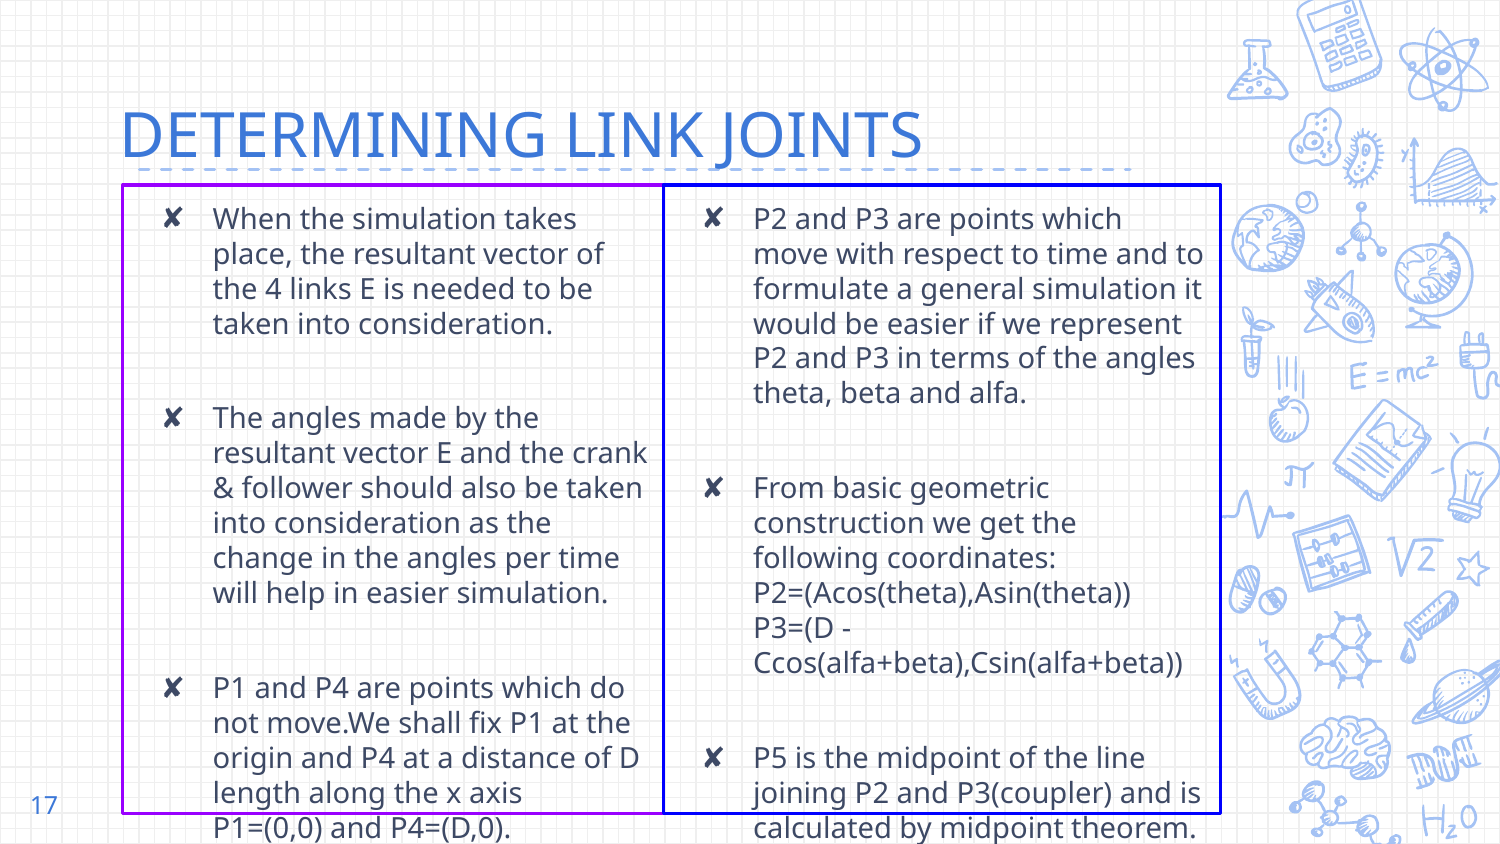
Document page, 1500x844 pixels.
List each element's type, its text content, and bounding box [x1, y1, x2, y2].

list When the simulation takes place, the resultant vector of the 4 links E is needed to be taken into consideration. The angles made by the resultant vector E and the crank & follower should also be taken into consideration as the change in the angles per time will help in easier simulation. P1 and P4 are points which do not move.We shall fix P1 at the origin and P4 at a distance of D length along the x axis P1=(0,0) and P4=(D,0). [122, 186, 663, 814]
slide_number 17 [14, 774, 105, 840]
text_box P2 and P3 are points which move with respect to time and to formulate a general simulation it would be easier if we represent P2 and P3 in terms of the angles theta, beta and alfa. From basic geometric construction we get the following coordinates: P2=(Acos(theta),Asin(theta)) P3=(D - Ccos(alfa+beta),Csin(alfa+beta)) P5 is the midpoint of the line joining P2 and P3(coupler) and is calculated by midpoint theorem. P5=((P2x+P3x)/2,(P2y+P3y)/2) [663, 185, 1221, 814]
title DETERMINING LINK JOINTS [104, 91, 1280, 186]
